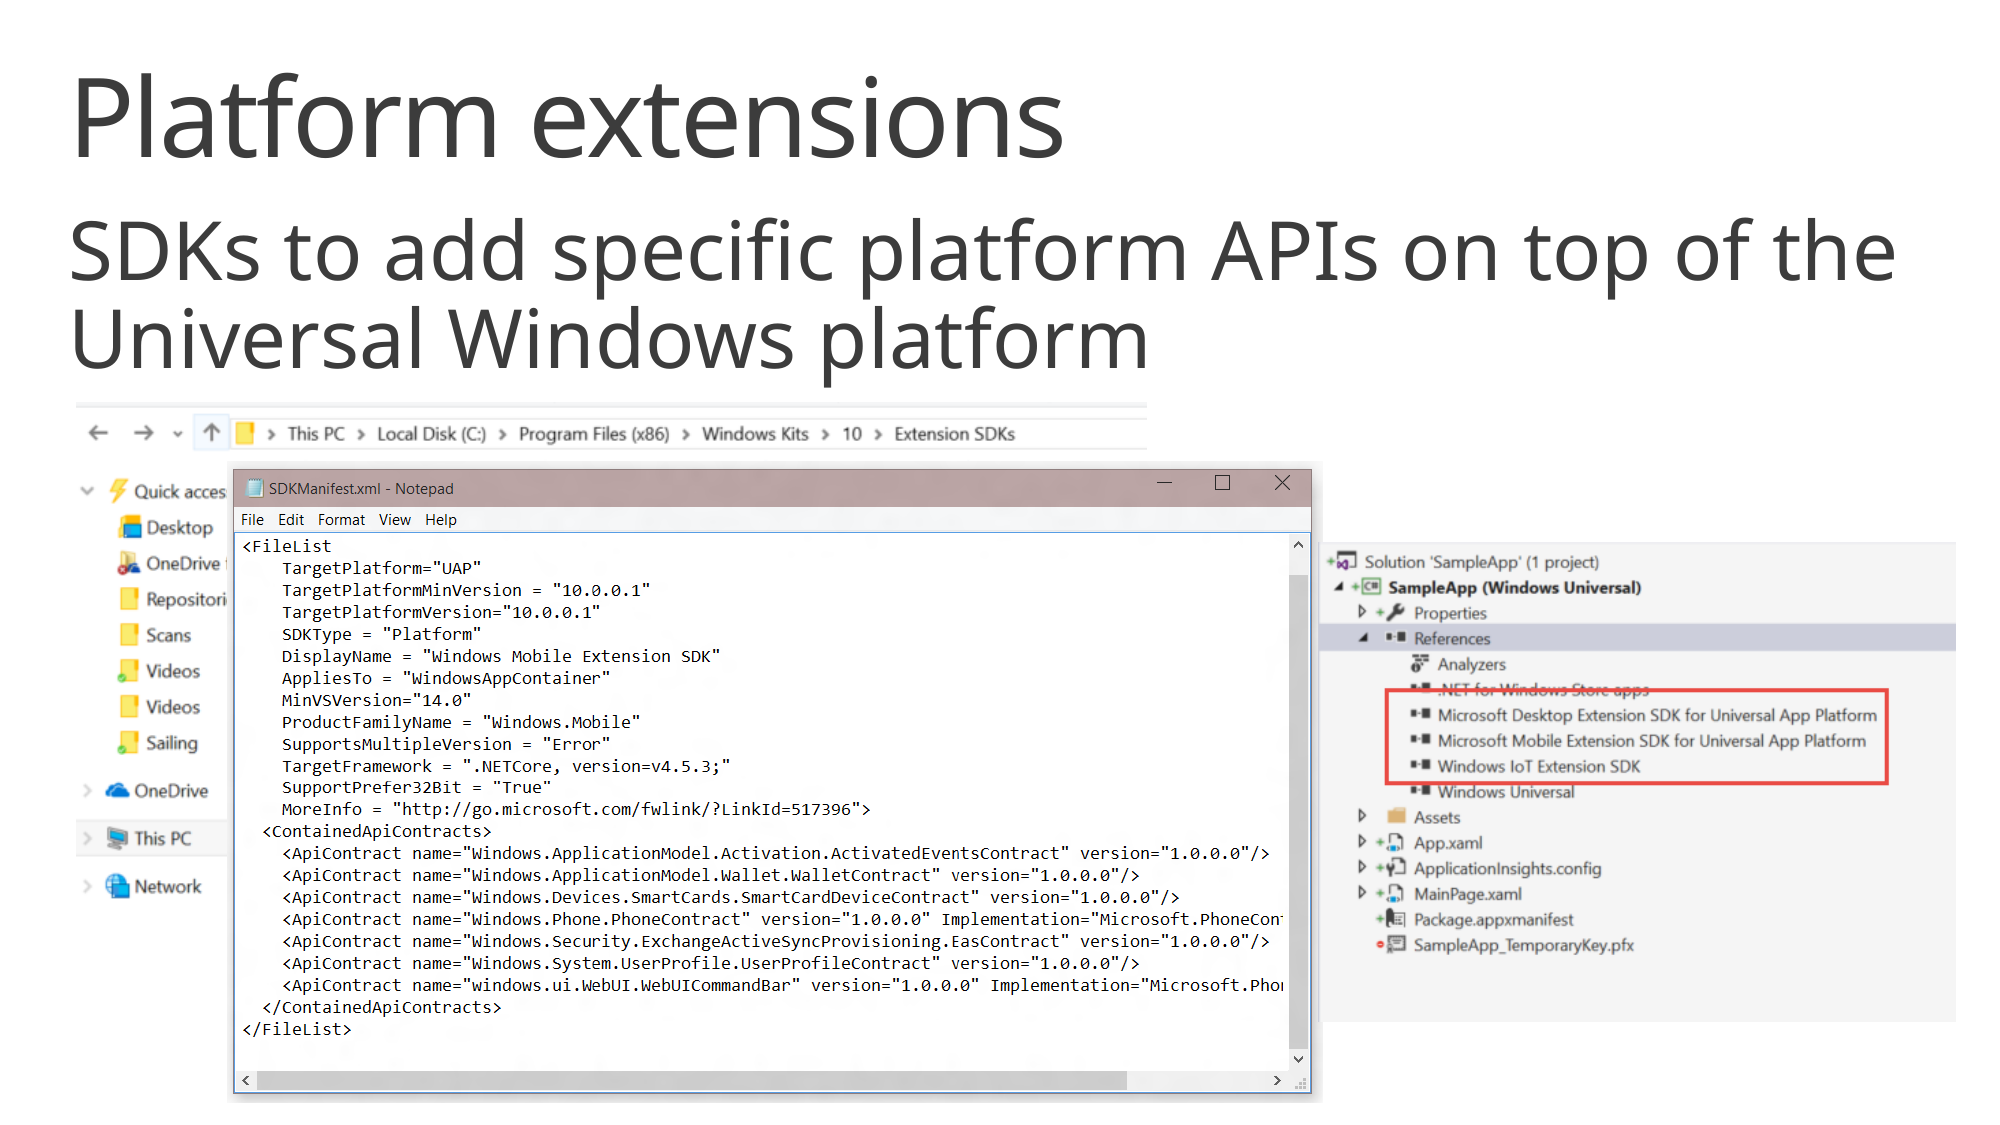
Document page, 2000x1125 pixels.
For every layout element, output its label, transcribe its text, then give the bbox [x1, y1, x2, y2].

title Platform extensions [44, 47, 1956, 196]
picture [75, 402, 1956, 1104]
list SDKs to add specific platform APIs on top of the Universal Windows platform [44, 196, 1956, 403]
